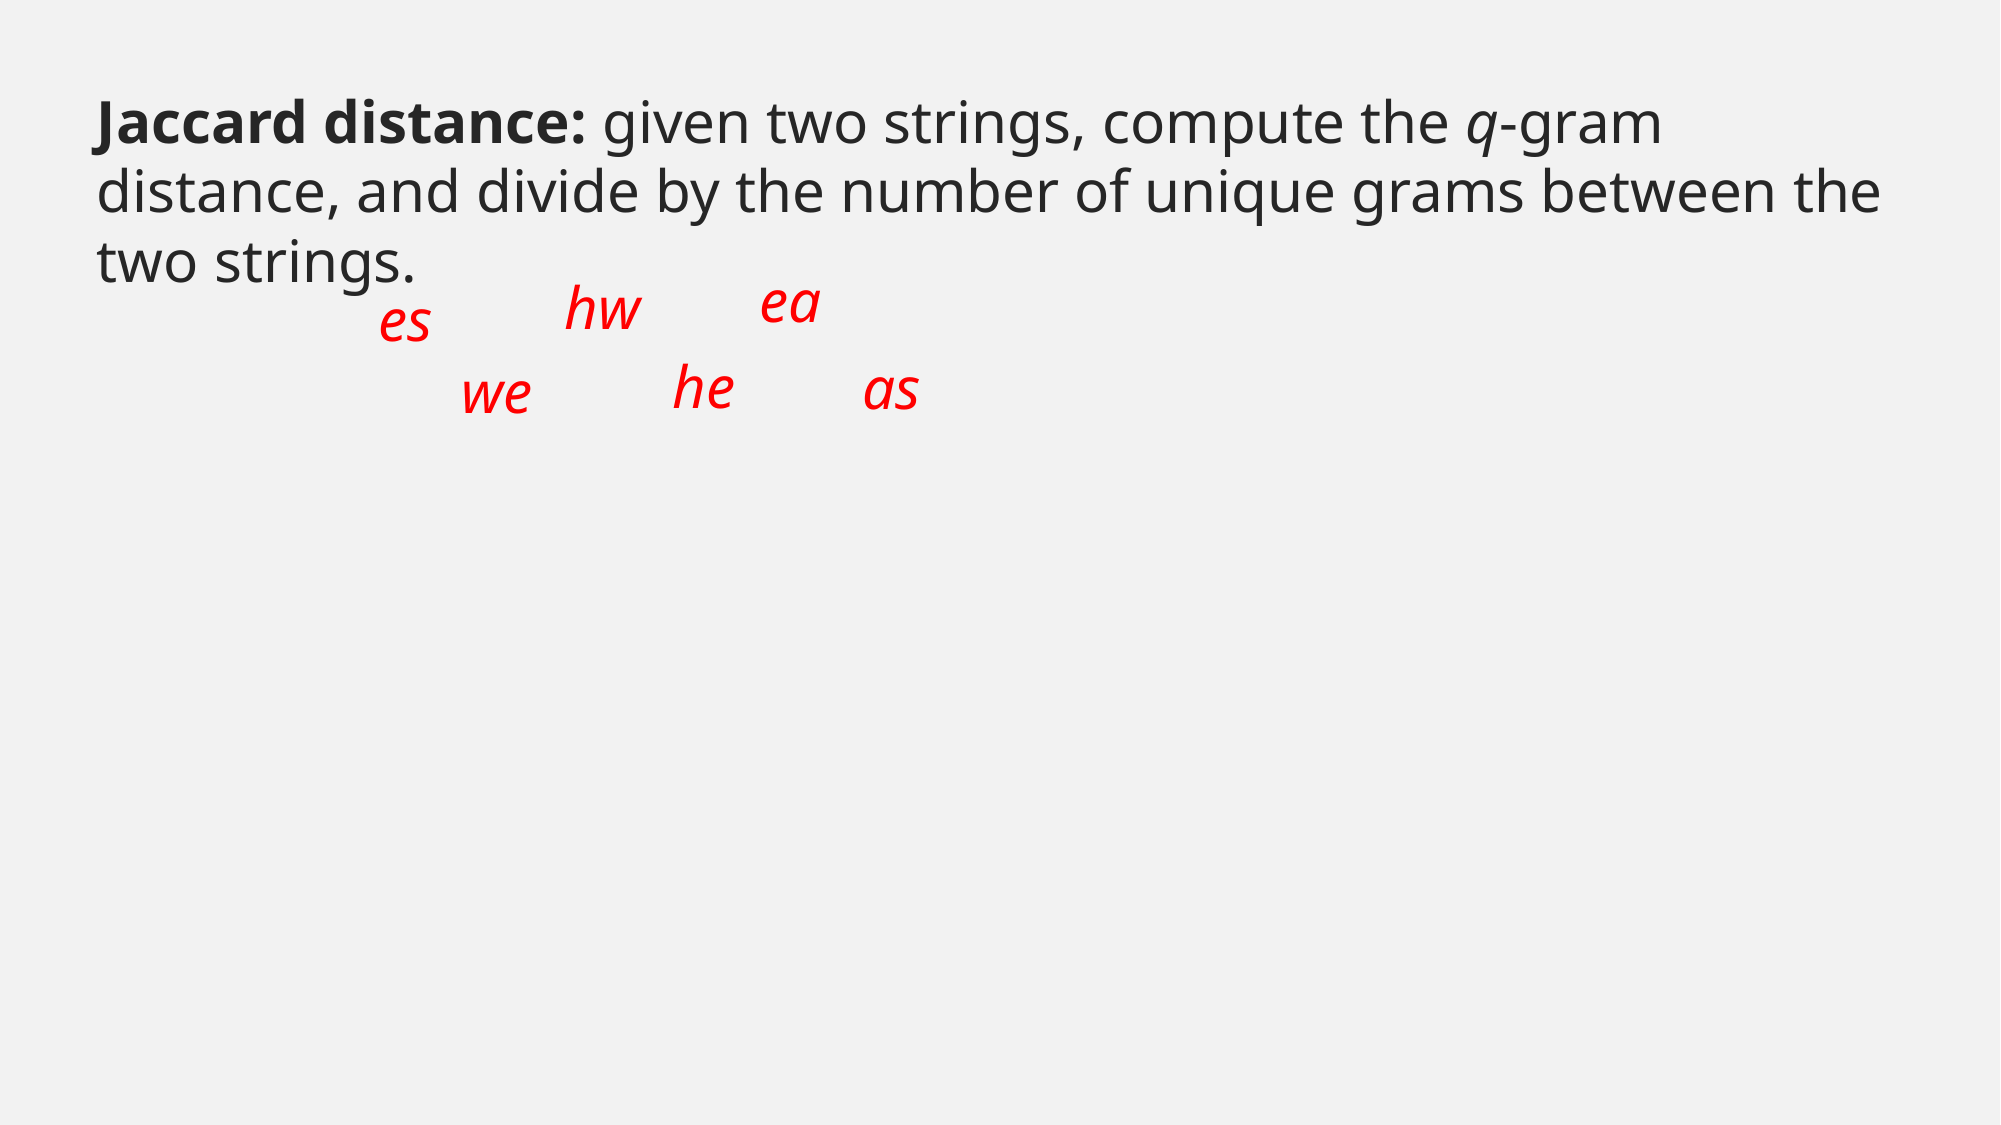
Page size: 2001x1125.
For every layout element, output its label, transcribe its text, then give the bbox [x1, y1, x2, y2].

text_box hw [549, 264, 674, 349]
text_box as [847, 343, 972, 429]
text_box es [363, 275, 488, 361]
text_box he [658, 342, 783, 428]
text_box we [446, 347, 571, 433]
text_box ea [745, 257, 870, 342]
list Jaccard distance: given two strings, compute the q-gram distance, and divide by the number of unique grams between the two strings. [81, 77, 1918, 1037]
